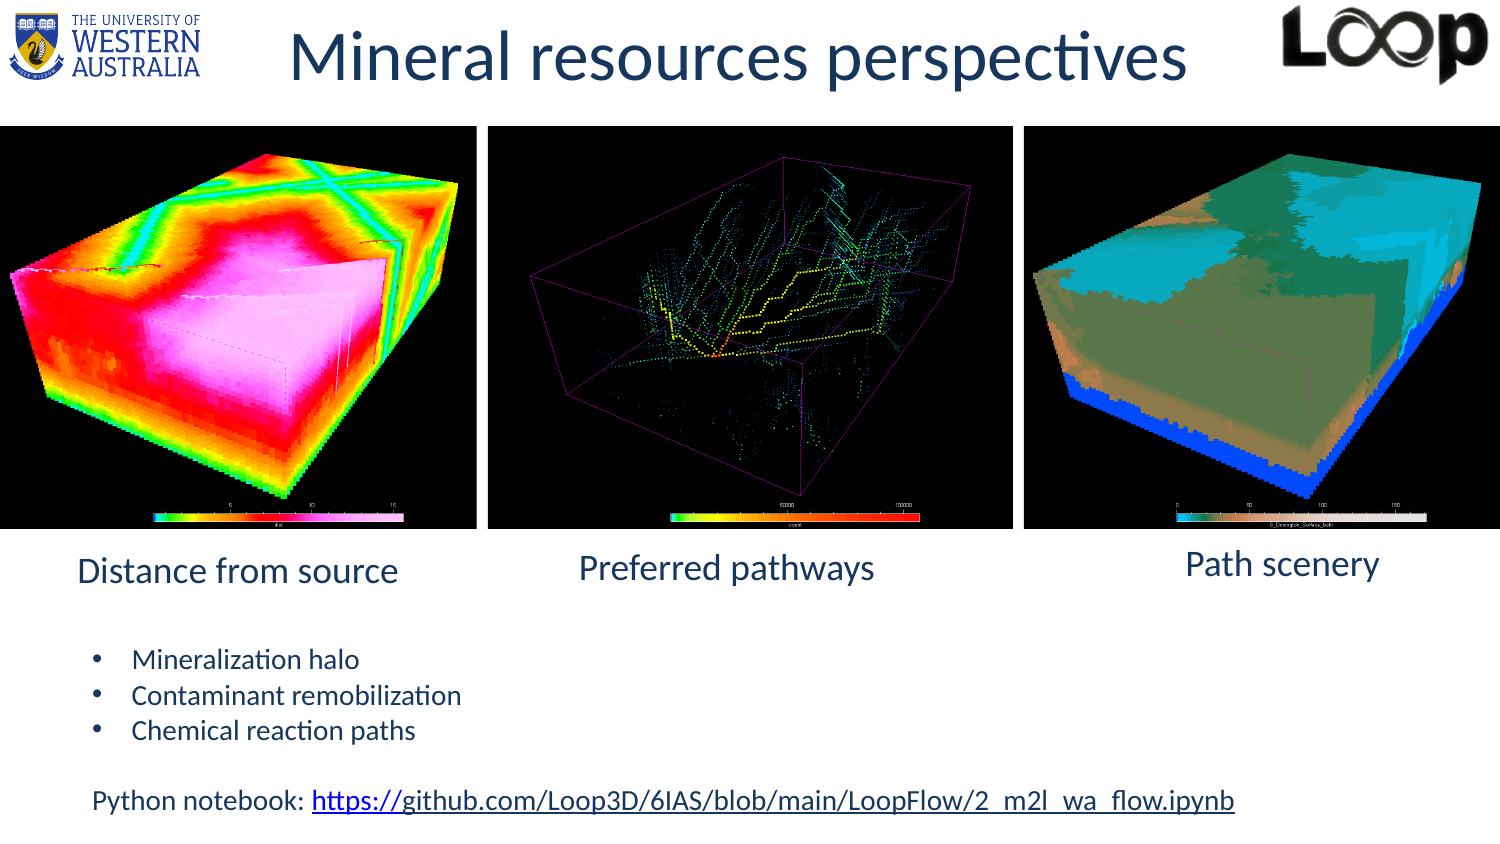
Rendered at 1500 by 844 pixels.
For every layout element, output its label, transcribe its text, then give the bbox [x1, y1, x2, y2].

title Mineral resources perspectives [181, 0, 1297, 103]
picture [9, 13, 181, 80]
picture [1297, 0, 1490, 91]
text_box Mineralization halo Contaminant remobilization Chemical reaction paths Python notebook: https://github.com/Loop3D/6IAS/blob/main/LoopFlow/2_m2l_wa_flow.ipynb [77, 633, 1378, 824]
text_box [0, 126, 1500, 583]
